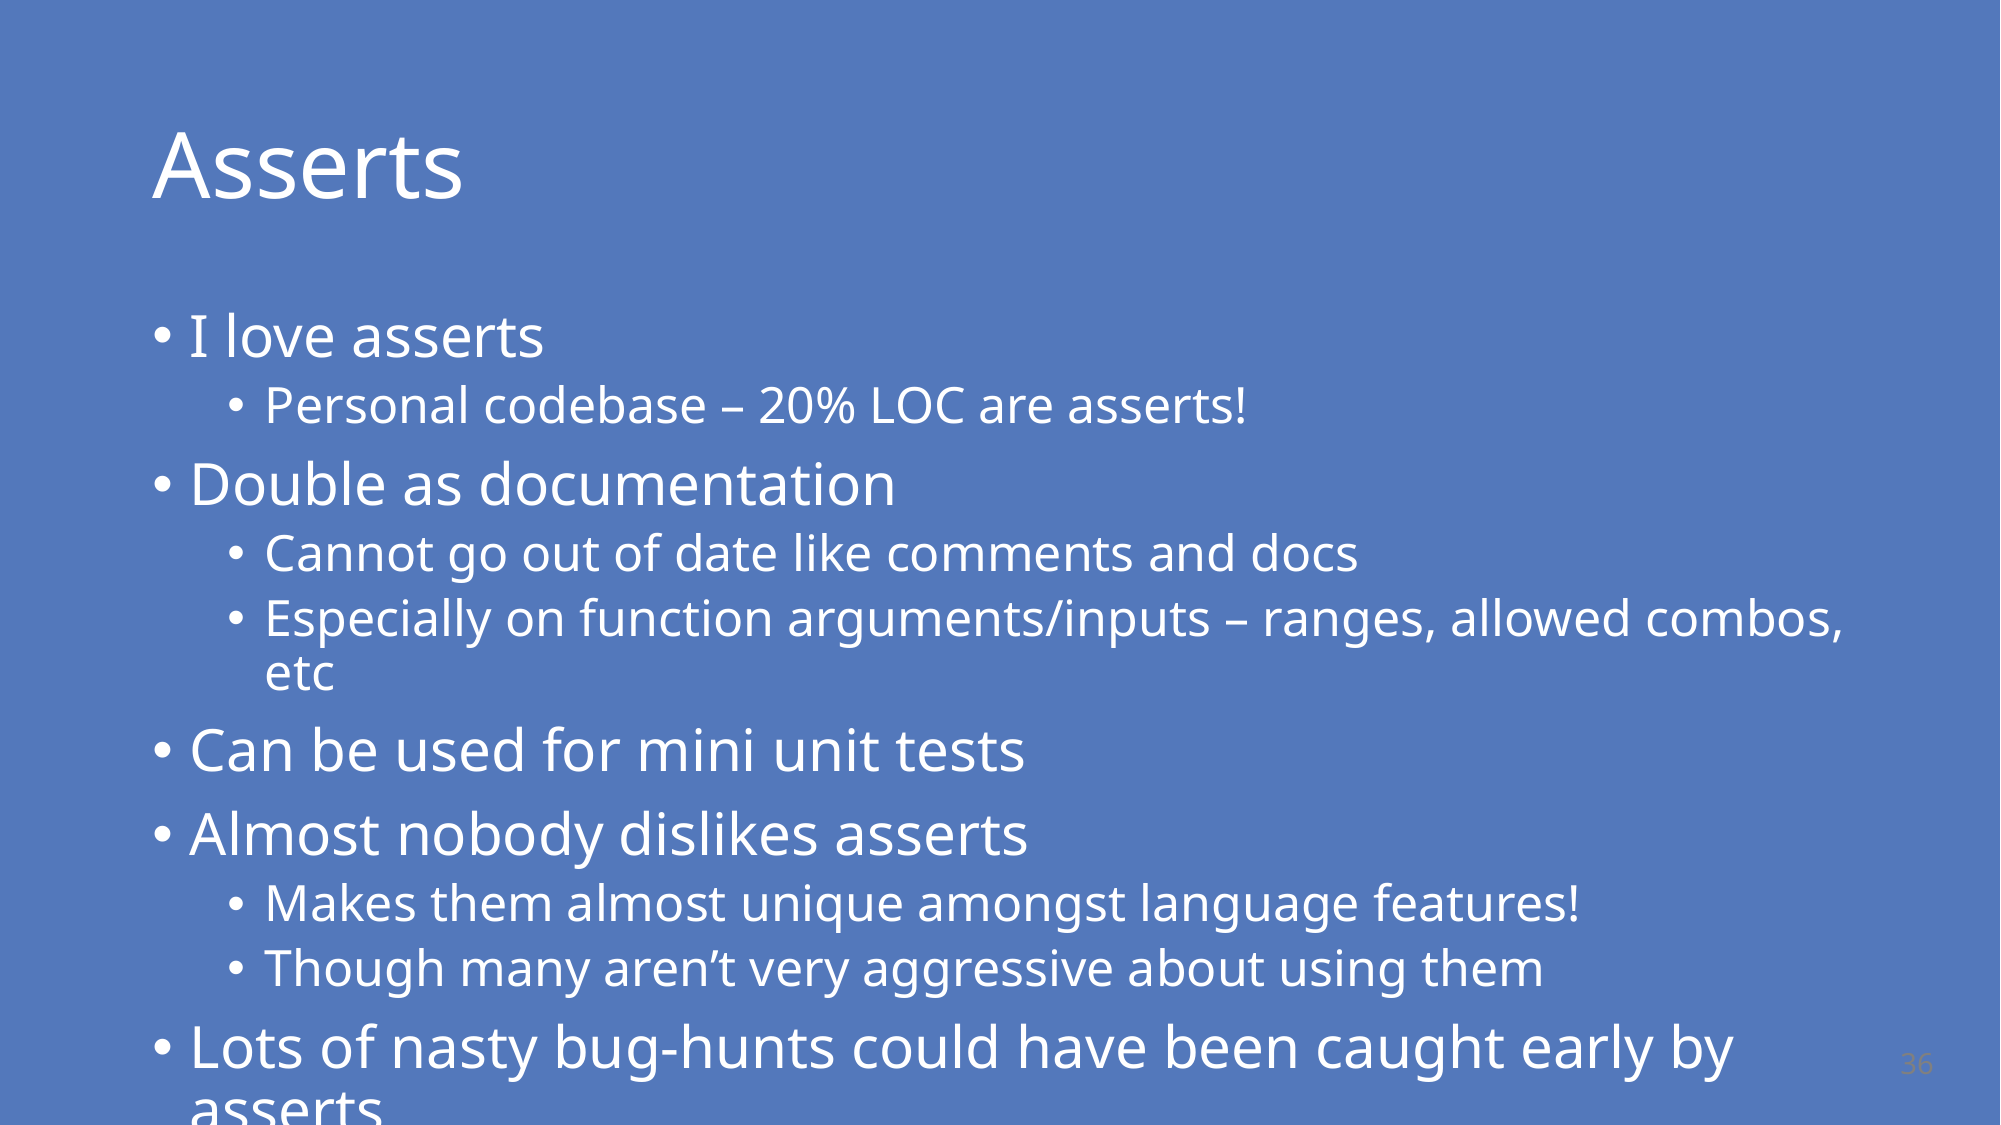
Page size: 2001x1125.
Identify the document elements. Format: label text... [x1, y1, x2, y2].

text_box 36 [1760, 1038, 1949, 1089]
title Asserts [137, 59, 1863, 278]
list I love asserts Personal codebase – 20% LOC are asserts! Double as documentation Cannot go out of date like comments and docs Especially on function arguments/inputs – ranges, allowed combos, etc Can be used for mini unit tests Almost nobody dislikes asserts Makes them almost unique amongst language features! Though many aren’t very aggressive about using them Lots of nasty bug-hunts could have been caught early by asserts [137, 299, 1863, 1014]
